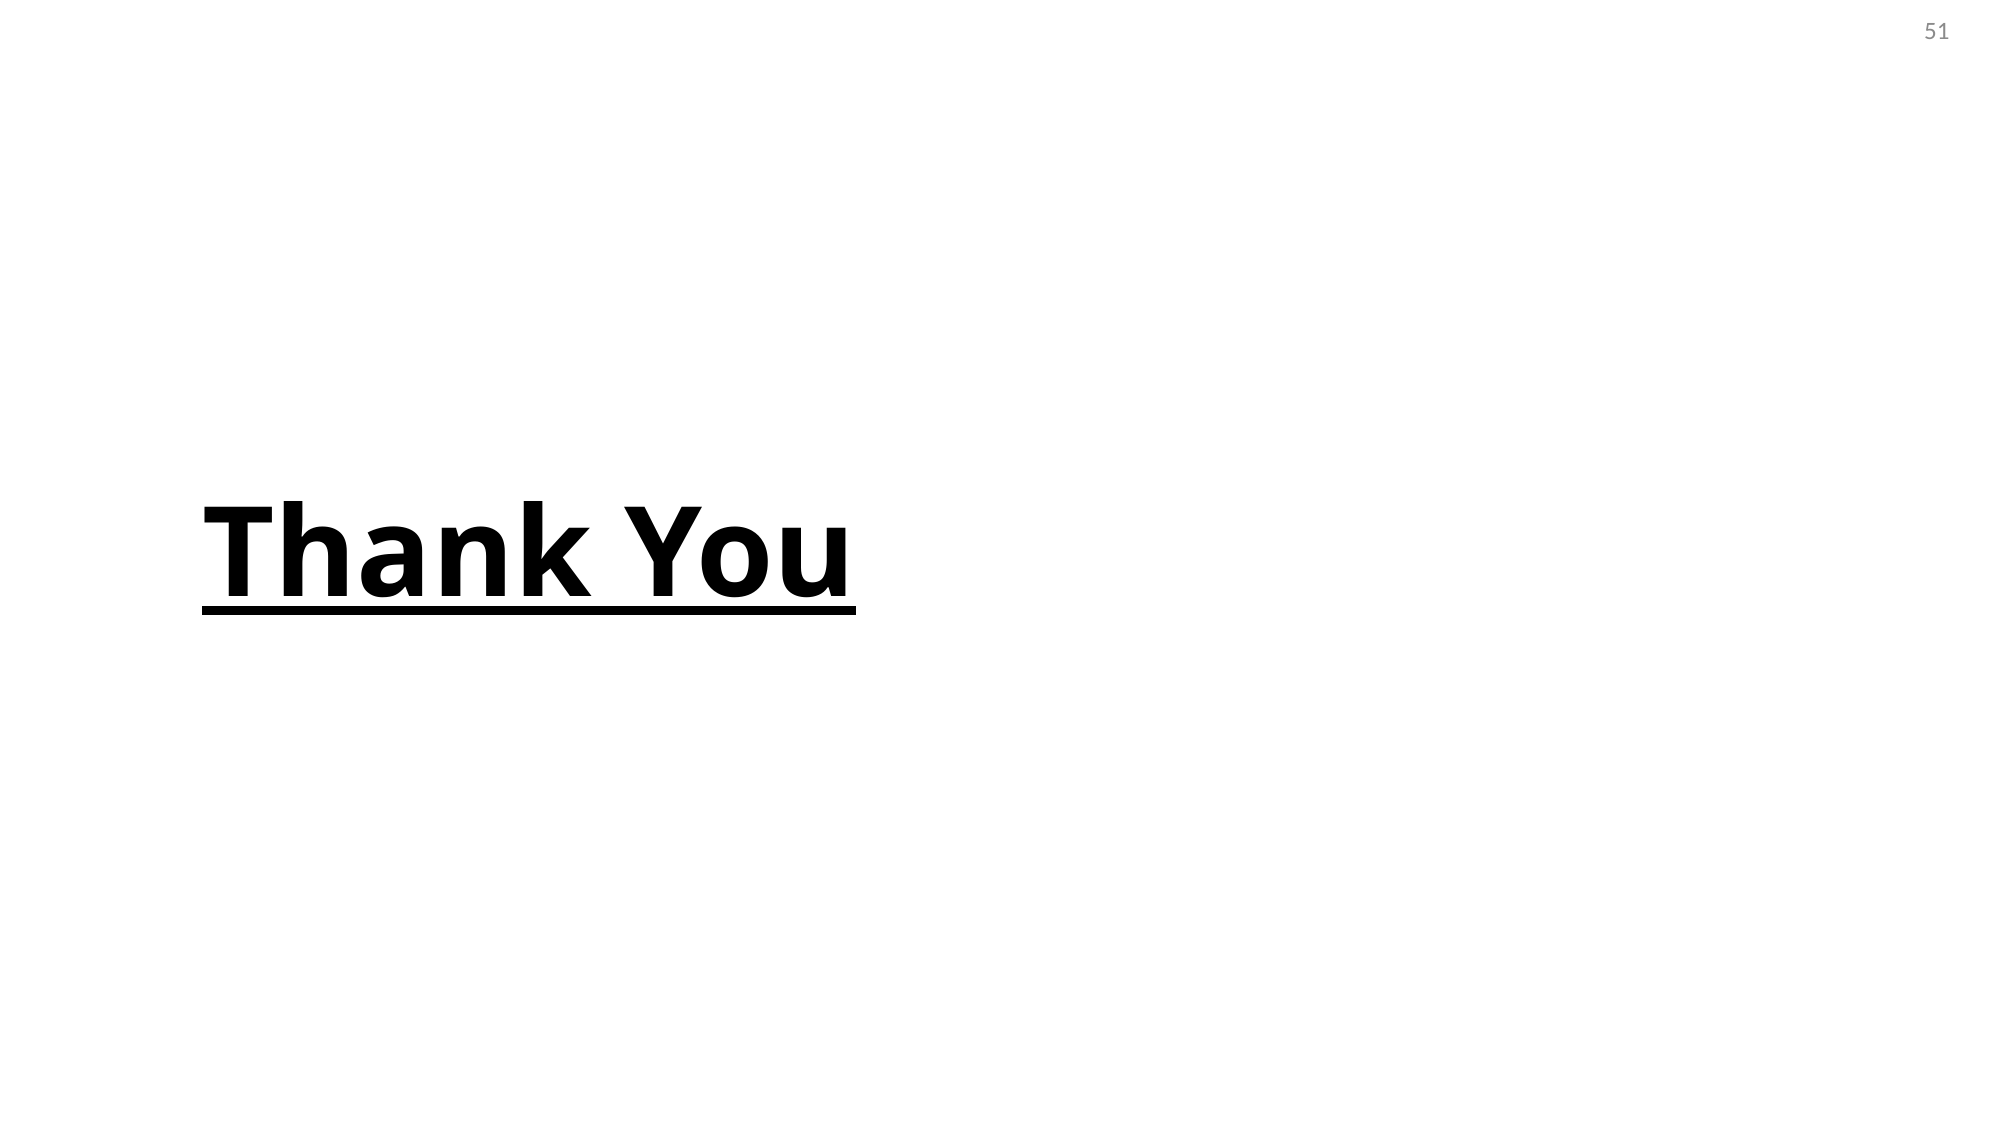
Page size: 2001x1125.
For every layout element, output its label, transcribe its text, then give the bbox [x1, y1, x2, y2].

slide_number 51 [1514, 0, 1965, 60]
text_box Thank You [187, 350, 1813, 763]
